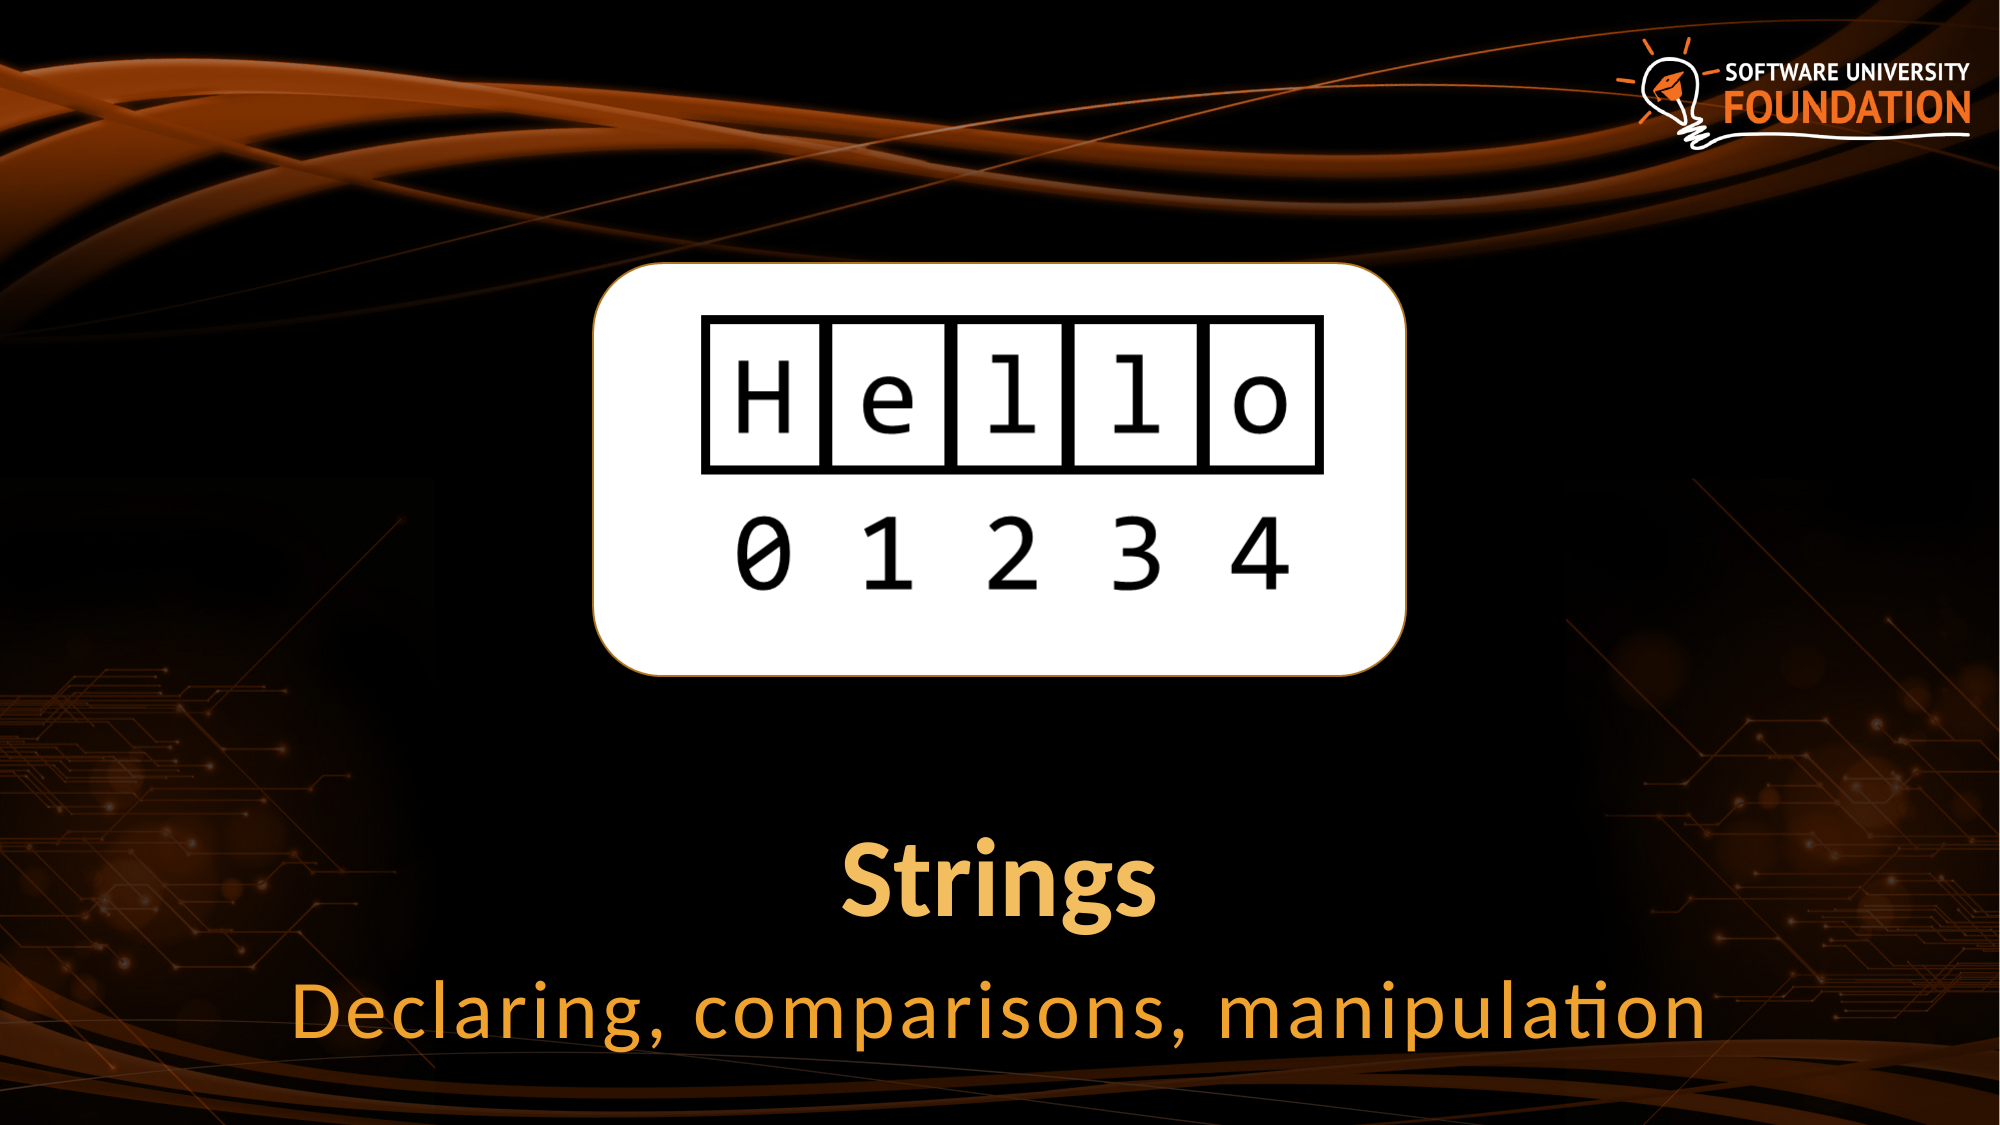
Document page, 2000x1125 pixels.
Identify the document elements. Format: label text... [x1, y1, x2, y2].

title Strings [266, 812, 1733, 944]
picture [0, 0, 2000, 1125]
list Declaring, comparisons, manipulation [266, 944, 1733, 1057]
